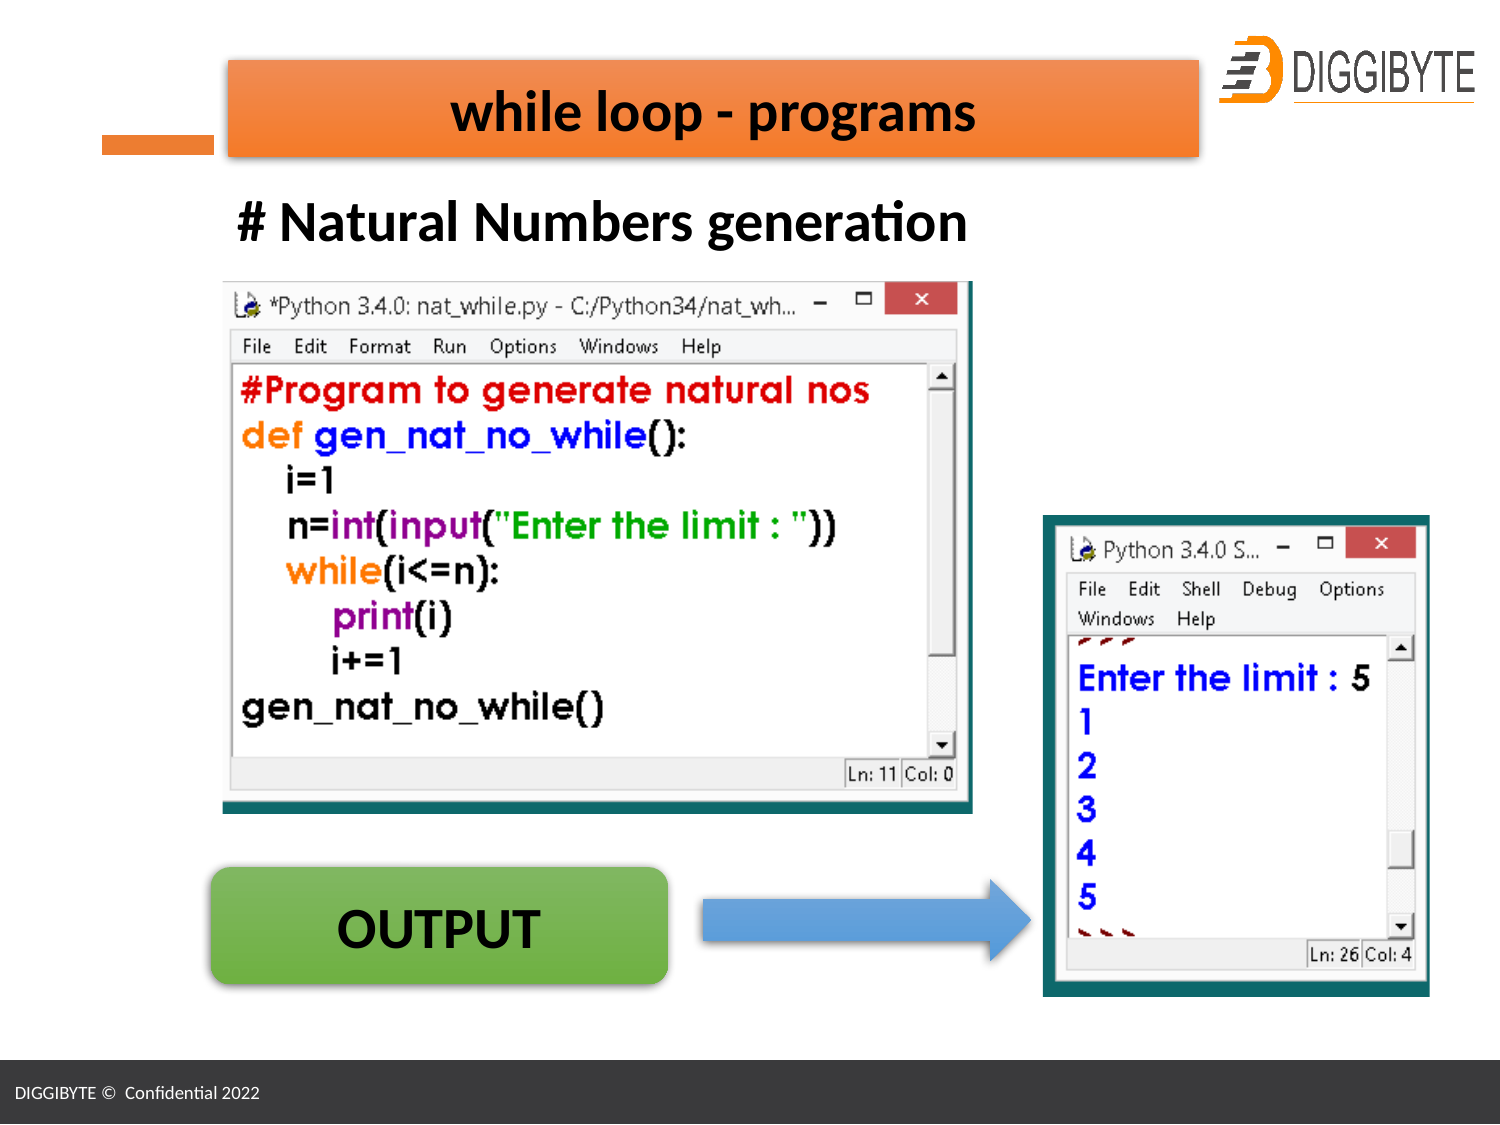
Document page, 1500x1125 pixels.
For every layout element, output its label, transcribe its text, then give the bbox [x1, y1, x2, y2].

text_box # Natural Numbers generation [222, 175, 1442, 261]
picture [1042, 515, 1430, 997]
picture [222, 281, 973, 814]
text_box OUTPUT [210, 867, 668, 985]
picture [1195, 0, 1490, 180]
text_box [703, 878, 1032, 961]
text_box while loop - programs [228, 60, 1199, 157]
